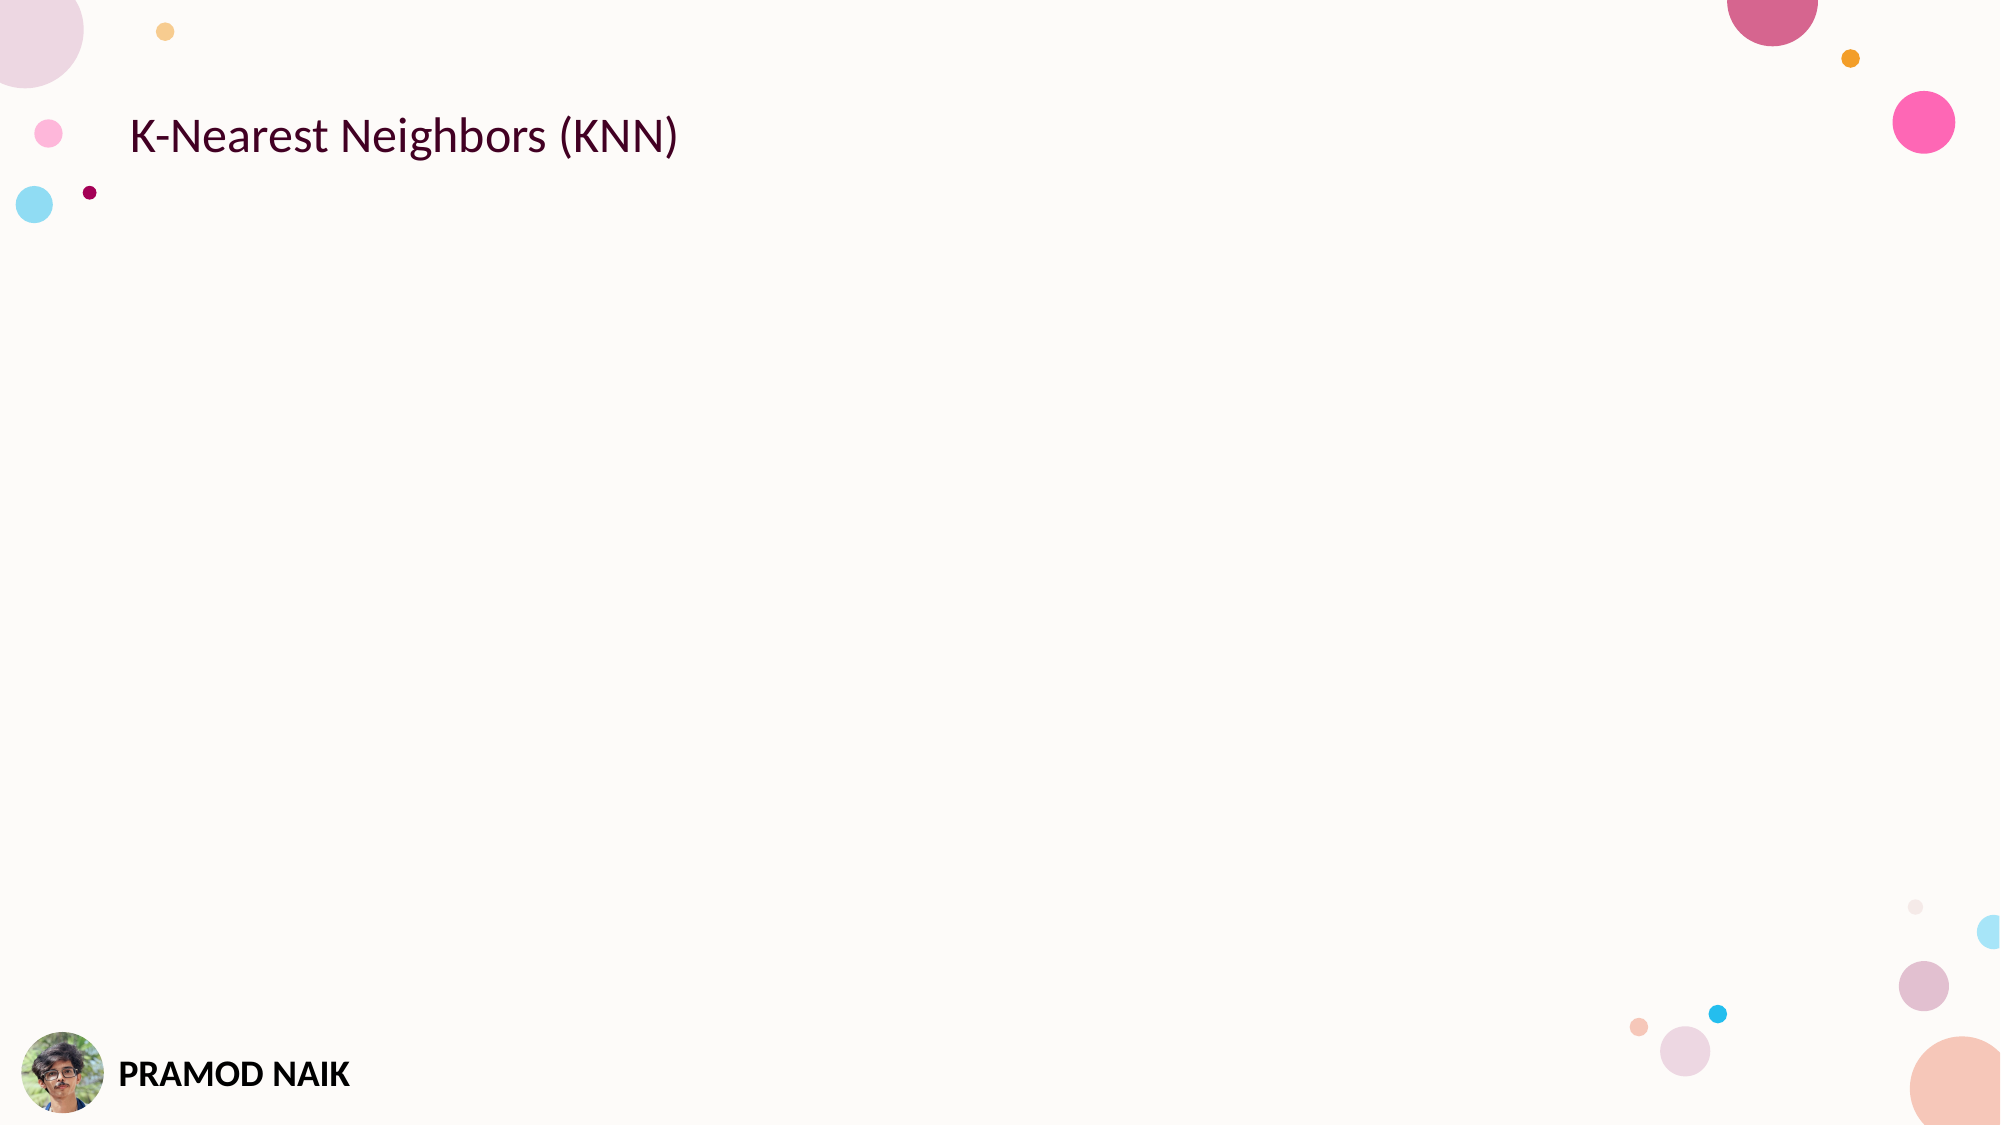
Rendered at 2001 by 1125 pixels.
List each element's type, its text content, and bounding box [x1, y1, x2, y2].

list K-Nearest Neighbors (KNN) [115, 101, 1904, 1009]
picture [21, 1031, 104, 1114]
